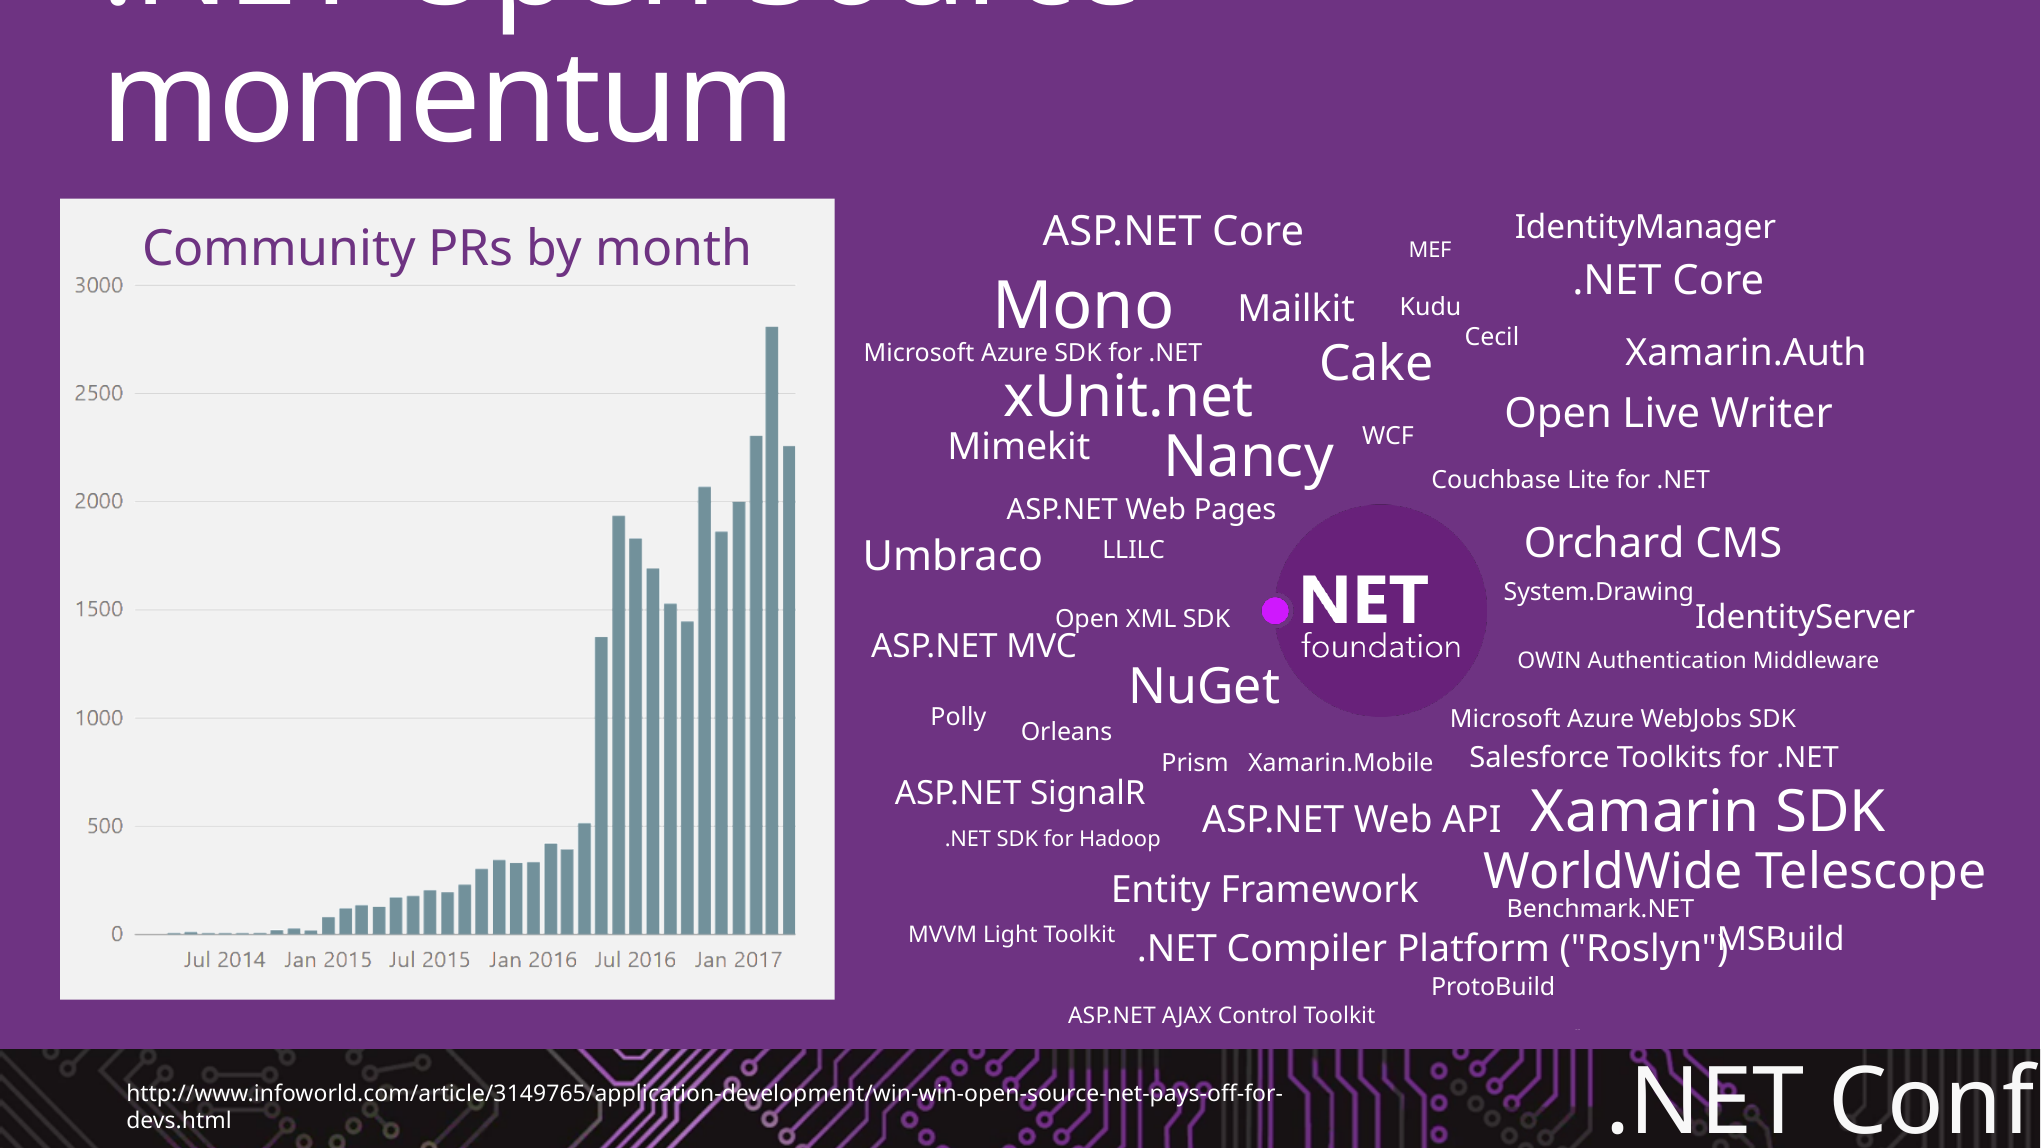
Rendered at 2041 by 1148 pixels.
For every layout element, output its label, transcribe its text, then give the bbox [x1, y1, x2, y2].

text_box Entity Framework [1096, 857, 1434, 918]
text_box Orleans [1006, 707, 1128, 753]
text_box Open Live Writer [1489, 378, 1848, 443]
text_box .NET Open Source momentum [76, 0, 1843, 171]
text_box Cake [1304, 322, 1449, 398]
text_box Microsoft Azure WebJobs SDK [1435, 695, 1812, 740]
picture [0, 1049, 2041, 1148]
text_box Open XML SDK [1040, 595, 1246, 640]
text_box Salesforce Toolkits for .NET [1454, 730, 1854, 781]
text_box Xamarin SDK [1516, 765, 1901, 851]
text_box WorldWide Telescope [1469, 831, 2002, 907]
text_box .NET Compiler Platform ("Roslyn") [1122, 916, 1744, 977]
text_box ASP.NET MVC [856, 616, 1121, 672]
text_box http://www.infoworld.com/article/3149765/application-development/win-win-open-source-net-pays-off-for-devs.html [111, 1070, 1377, 1141]
text_box ASP.NET Core [1028, 196, 1319, 262]
text_box Benchmark.NET [1491, 884, 1710, 930]
text_box Mimekit [932, 414, 1106, 475]
text_box System.Drawing [1488, 567, 1710, 613]
text_box Umbraco [847, 521, 1058, 586]
text_box .NET SDK for Hadoop [930, 817, 1176, 859]
text_box Mono [977, 253, 1190, 349]
text_box ASP.NET Web API [1187, 787, 1516, 848]
text_box Polly [915, 693, 1002, 739]
picture [1259, 497, 1488, 726]
text_box WCF [1349, 412, 1429, 457]
text_box NuGet [1113, 646, 1259, 722]
text_box Mailkit [1222, 276, 1370, 337]
text_box MEF [1393, 228, 1467, 270]
text_box Prism [1146, 738, 1244, 784]
text_box Orchard CMS [1509, 508, 1798, 574]
text_box ASP.NET Web Pages [991, 482, 1292, 533]
text_box MSBuild [1702, 909, 1860, 965]
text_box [59, 198, 835, 1000]
text_box IdentityServer [1680, 587, 1931, 643]
text_box Couchbase Lite for .NET [1416, 455, 1726, 501]
text_box xUnit.net [988, 350, 1269, 436]
text_box Xamarin.Mobile [1233, 739, 1449, 785]
text_box IdentityManager [1500, 197, 1792, 253]
text_box Kudu Cecil [1384, 282, 1535, 358]
text_box Xamarin.Auth [1610, 320, 1882, 381]
text_box OWIN Authentication Middleware [1502, 638, 1895, 681]
text_box LLILC [1087, 526, 1180, 572]
text_box Microsoft Azure SDK for .NET [848, 329, 1218, 374]
text_box .NET Core [1557, 253, 1779, 311]
text_box MVVM Light Toolkit [893, 912, 1131, 955]
text_box Nancy [1148, 410, 1349, 496]
text_box ASP.NET SignalR [880, 763, 1161, 819]
text_box ASP.NET AJAX Control Toolkit [1053, 993, 1391, 1036]
text_box ProtoBuild [1416, 963, 1571, 1008]
